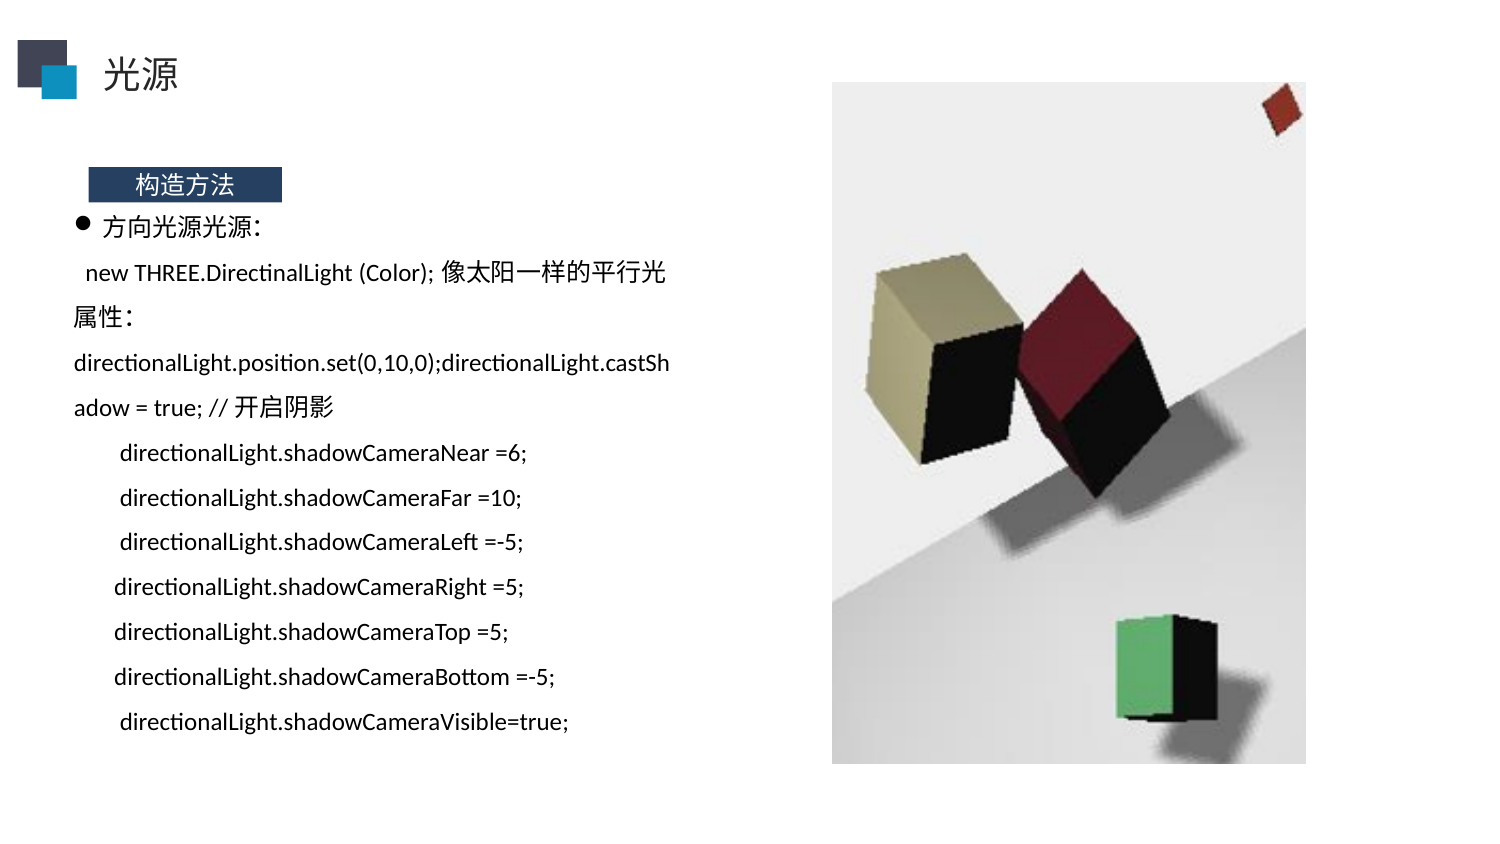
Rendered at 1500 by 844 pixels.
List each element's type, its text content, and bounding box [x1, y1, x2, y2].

text_box 方向光源光源： new THREE.DirectinalLight (Color);像太阳一样的平行光 属性： directionalLight.position.set(0,10,0);directionalLight.castShadow = true; //开启阴影 directionalLight.shadowCameraNear =6; directionalLight.shadowCameraFar =10; directionalLight.shadowCameraLeft =-5; directionalLight.shadowCameraRight =5; directionalLight.shadowCameraTop =5; directionalLight.shadowCameraBottom =-5; directionalLight.shadowCameraVisible=true; [59, 161, 691, 743]
text_box 构造方法 [86, 165, 284, 205]
picture [832, 82, 1306, 765]
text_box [17, 39, 77, 100]
text_box 光源 [89, 43, 194, 104]
